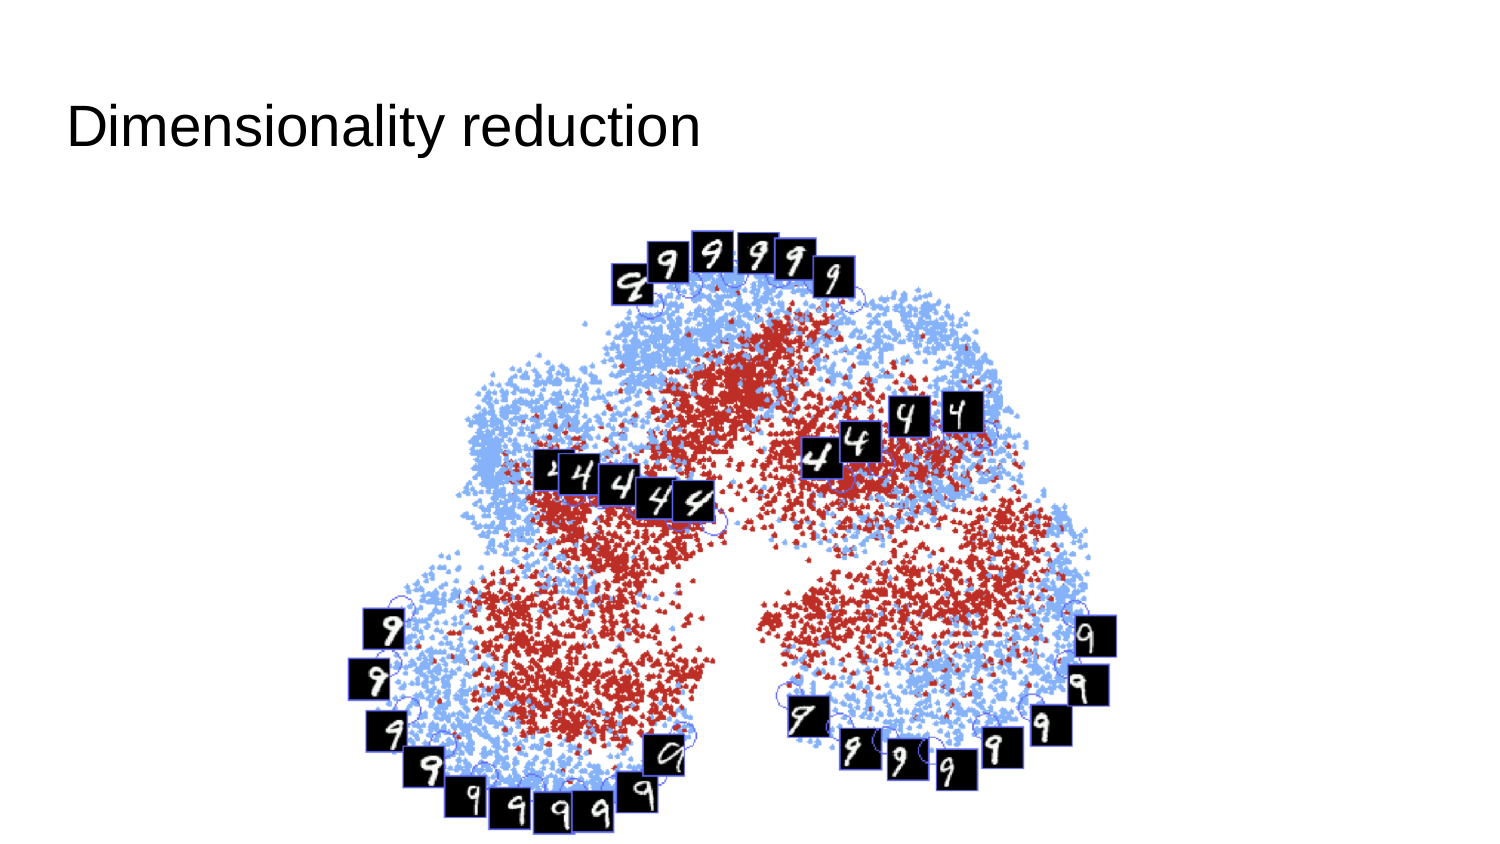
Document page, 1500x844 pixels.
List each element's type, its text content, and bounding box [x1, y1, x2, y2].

title Dimensionality reduction [51, 72, 1449, 167]
picture [292, 188, 1161, 844]
